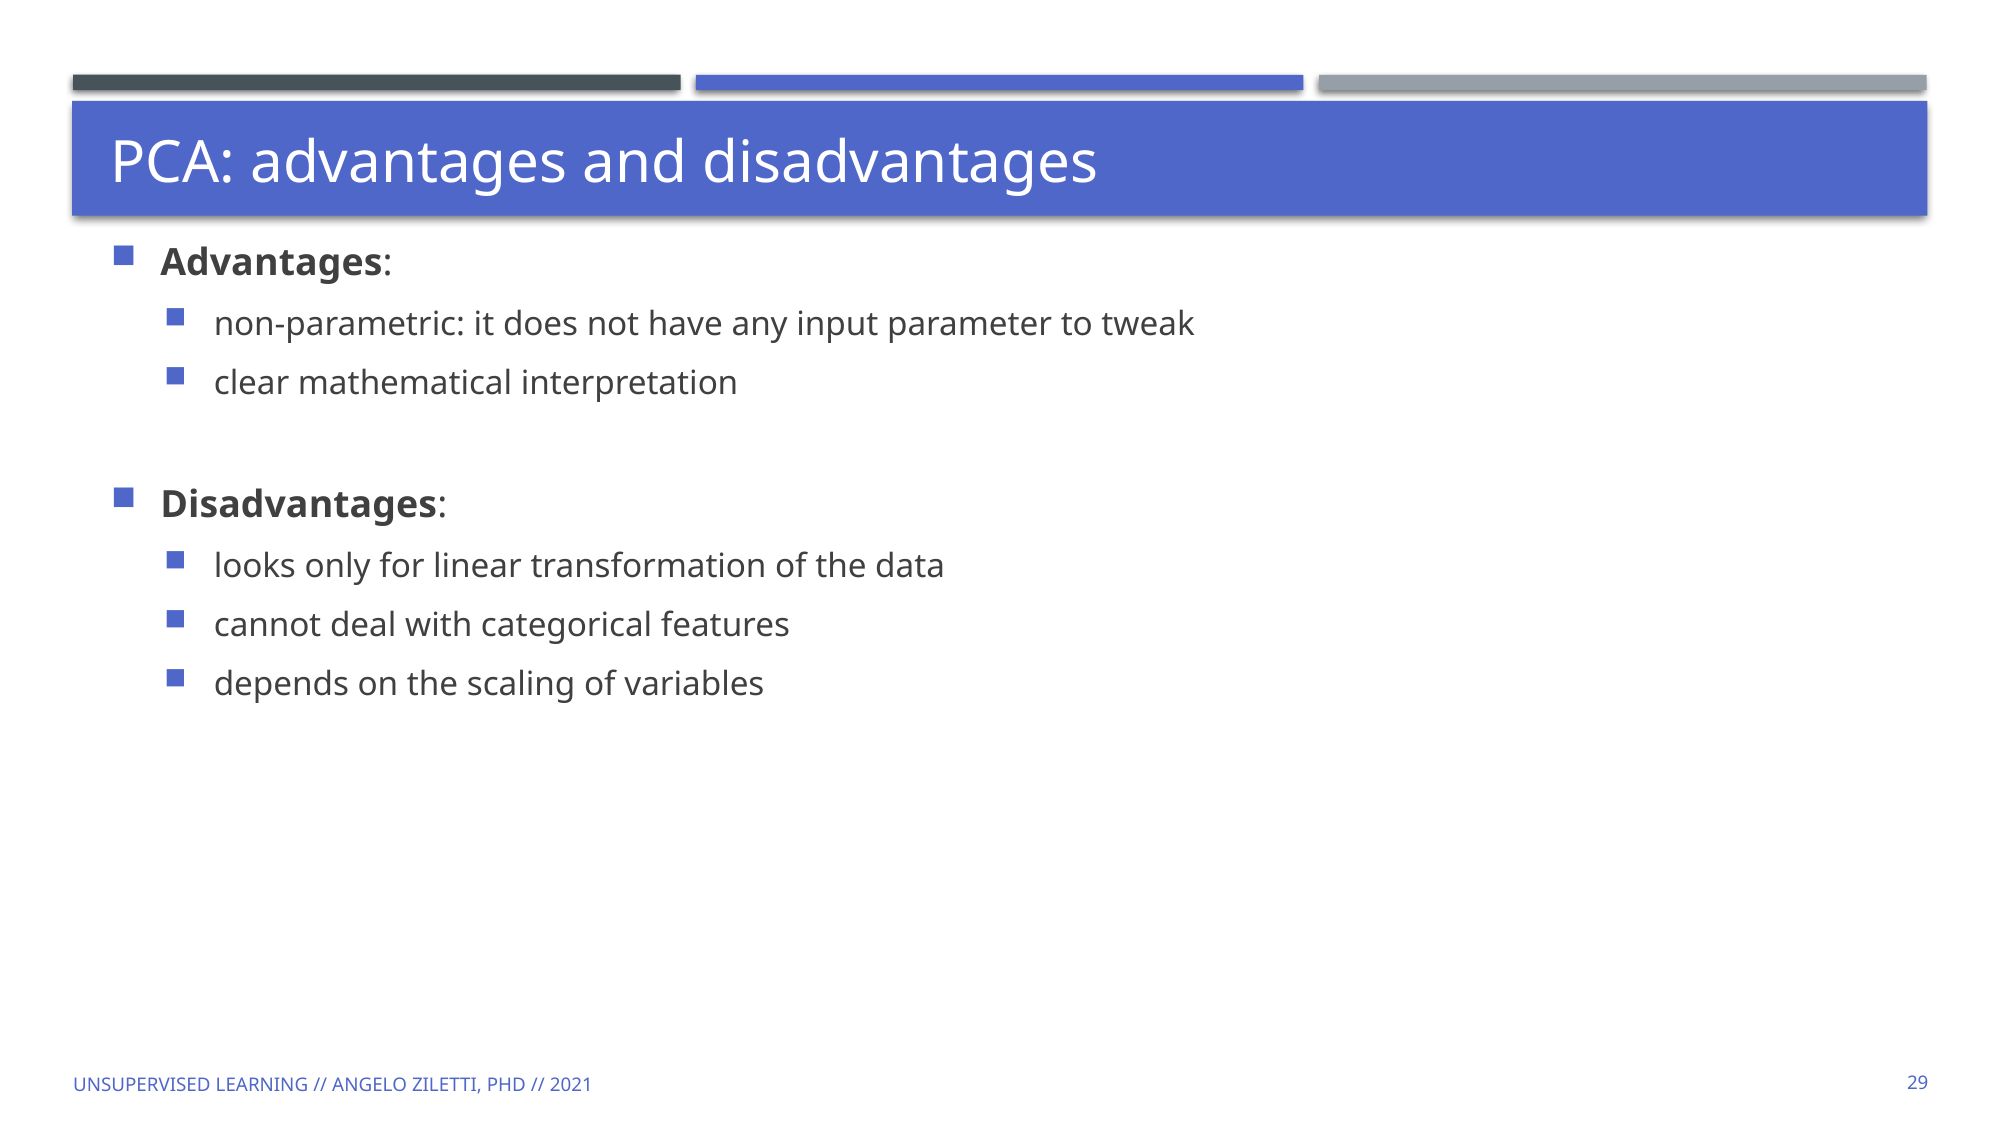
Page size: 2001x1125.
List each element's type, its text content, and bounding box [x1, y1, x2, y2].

list Advantages: non-parametric: it does not have any input parameter to tweak clear mathematical interpretation Disadvantages: looks only for linear transformation of the data cannot deal with categorical features depends on the scaling of variables [95, 230, 1905, 962]
slide_number 29 [1770, 1053, 1944, 1114]
footer Unsupervised learning // Angelo Ziletti, PhD // 2021 [58, 1053, 1177, 1114]
title PCA: advantages and disadvantages [95, 115, 1905, 203]
